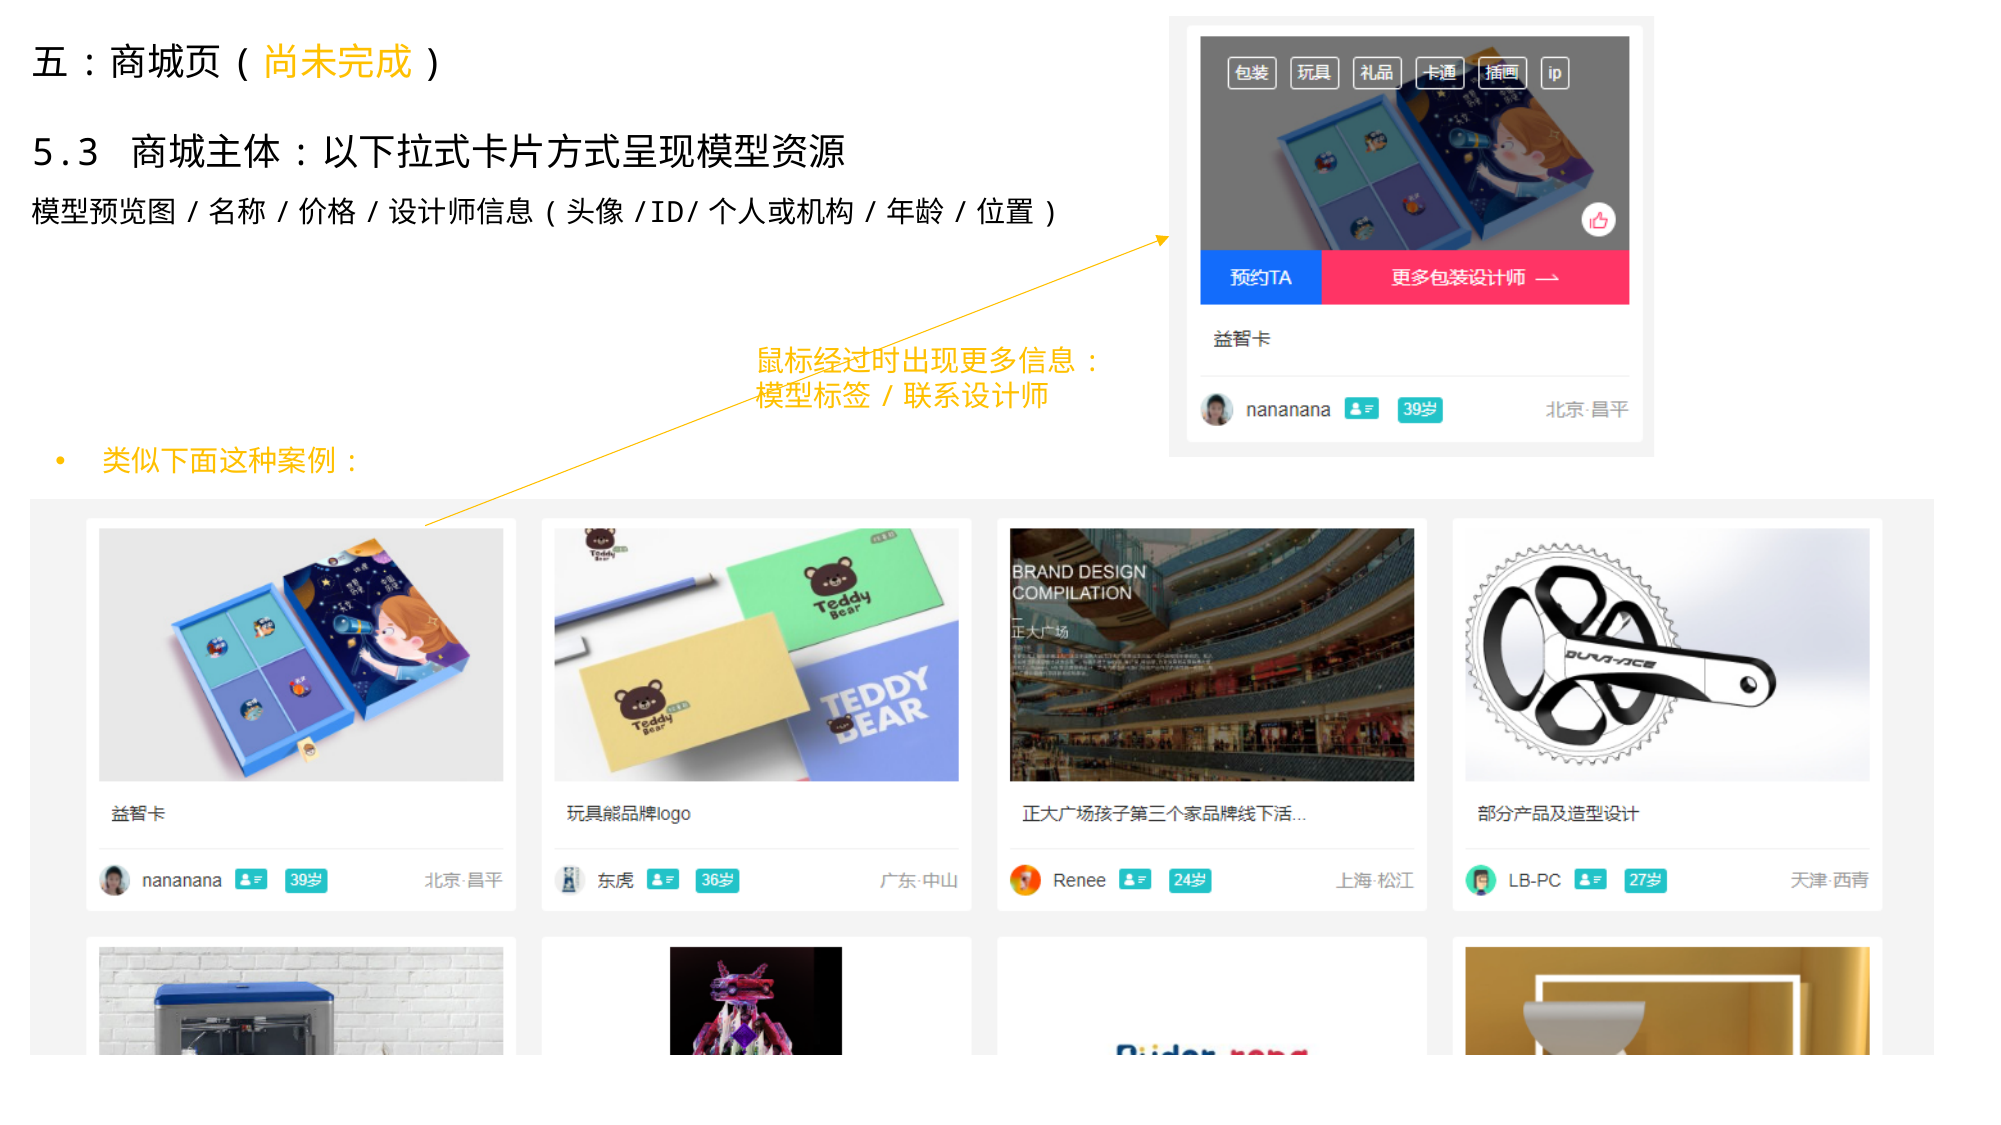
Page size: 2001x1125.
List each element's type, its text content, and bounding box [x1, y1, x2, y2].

picture [30, 499, 1934, 1055]
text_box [425, 236, 1170, 526]
text_box 五:商城页(尚未完成) 5.3 商城主体:以下拉式卡片方式呈现模型资源 [17, 30, 891, 180]
picture [1169, 16, 1655, 457]
text_box 类似下面这种案例: [40, 435, 376, 485]
text_box 模型预览图/名称/价格/设计师信息(头像/ID/个人或机构/年龄/位置) [0, 185, 1074, 236]
